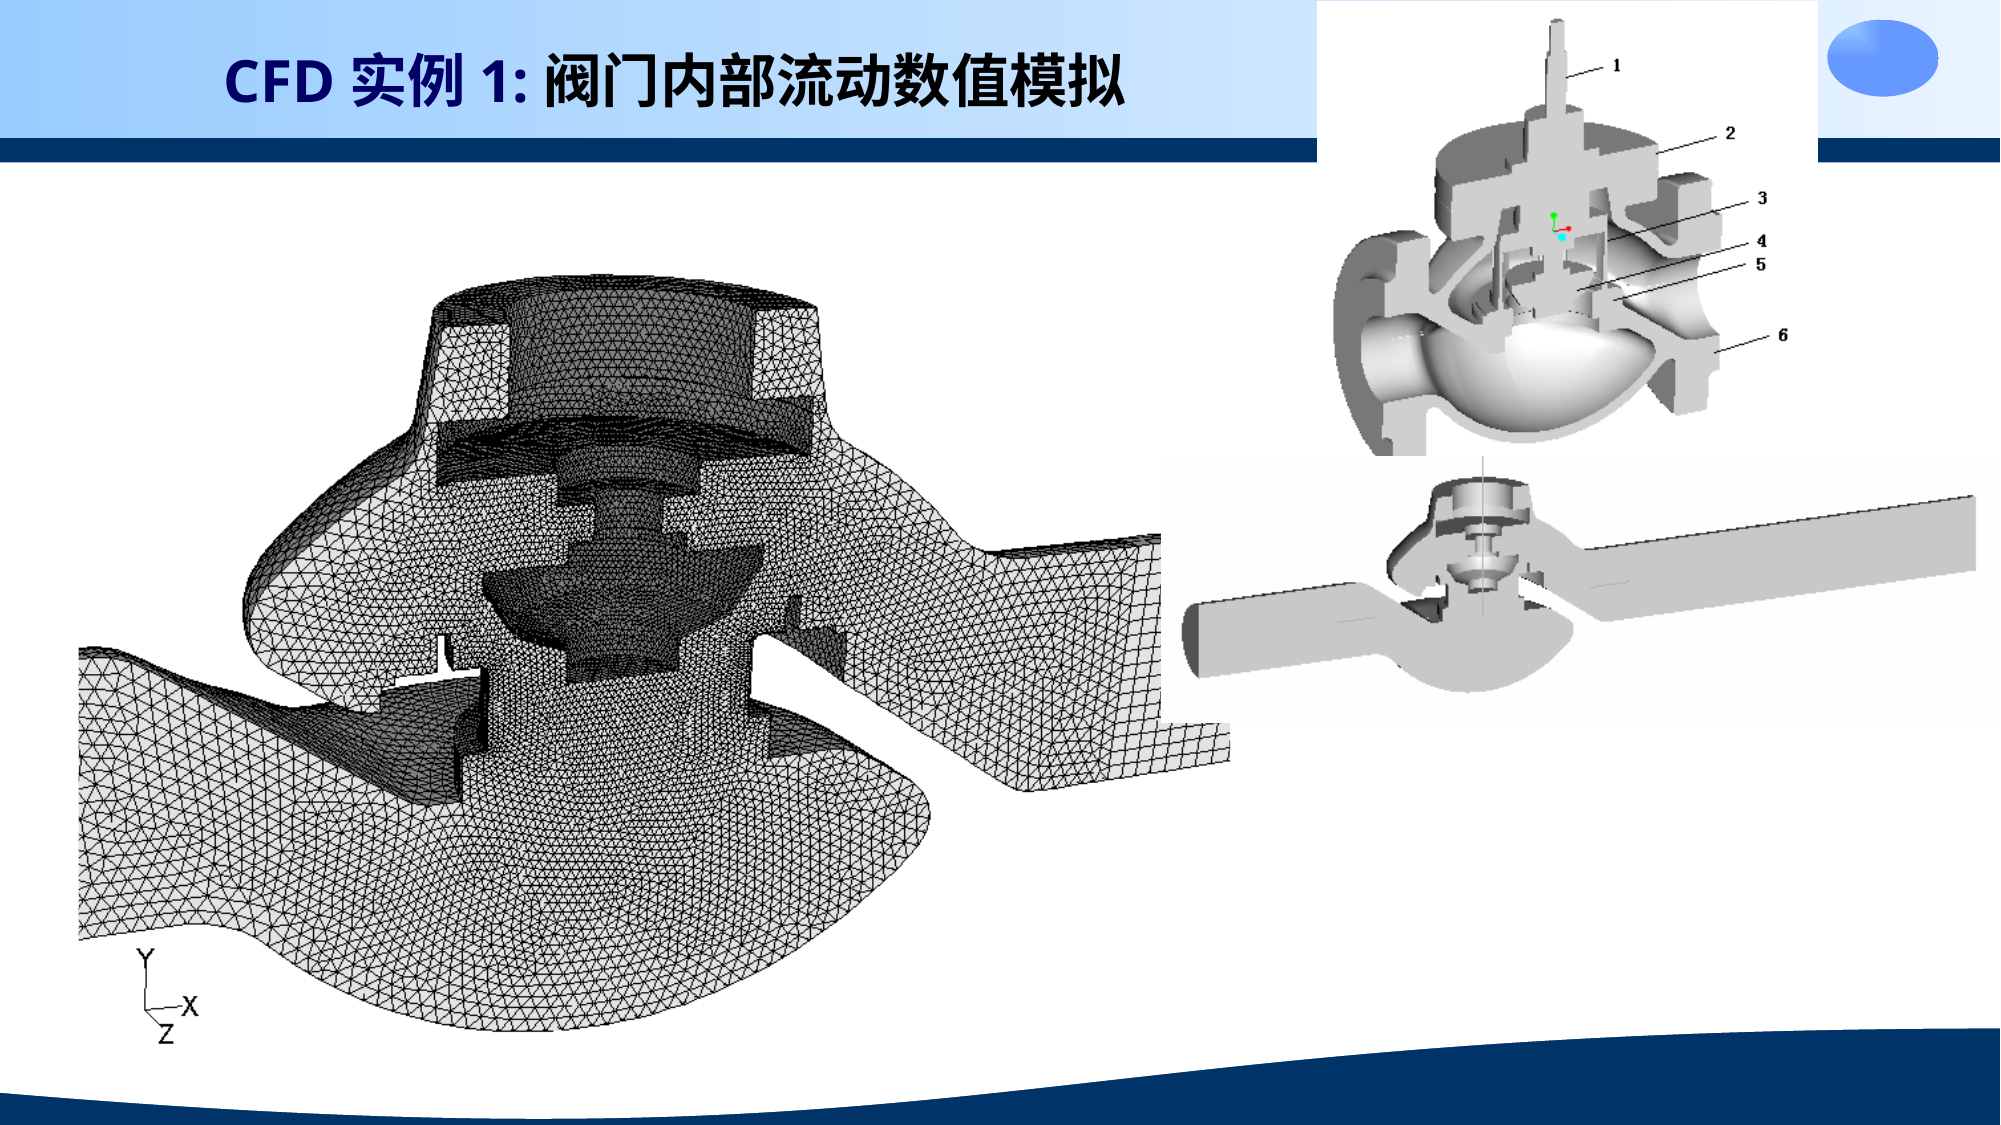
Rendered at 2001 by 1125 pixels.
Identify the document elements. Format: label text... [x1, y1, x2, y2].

text_box CFD实例1:阀门内部流动数值模拟 [208, 55, 1150, 120]
picture [78, 1, 2000, 1057]
